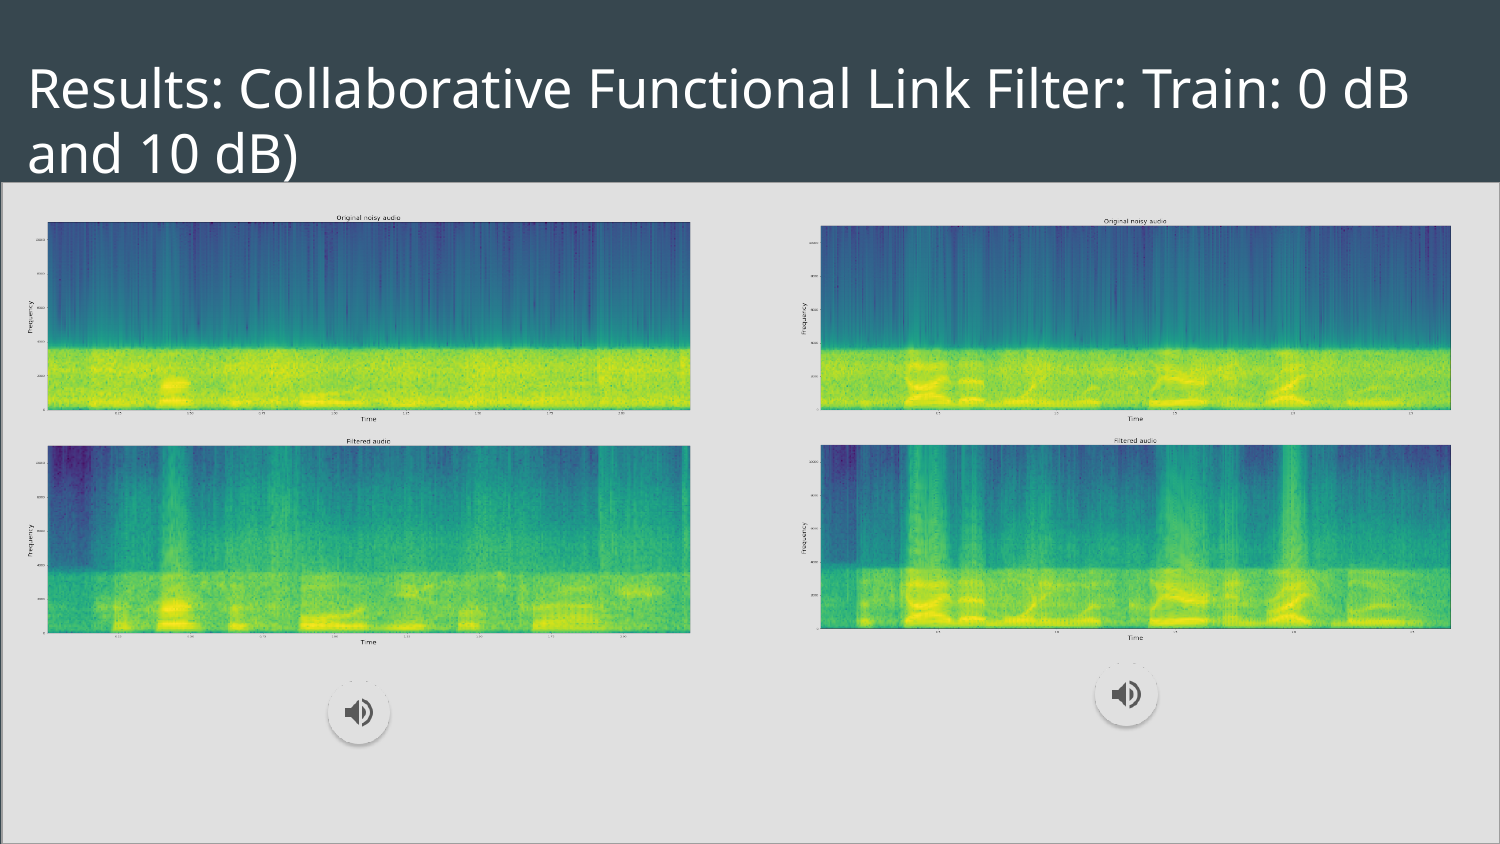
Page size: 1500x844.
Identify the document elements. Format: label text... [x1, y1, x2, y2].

picture [785, 203, 1467, 733]
title Results: Collaborative Functional Link Filter: Train: 0 dB and 10 dB) [11, 39, 1491, 134]
picture [320, 674, 397, 750]
picture [11, 198, 706, 662]
text_box [2, 182, 1500, 844]
